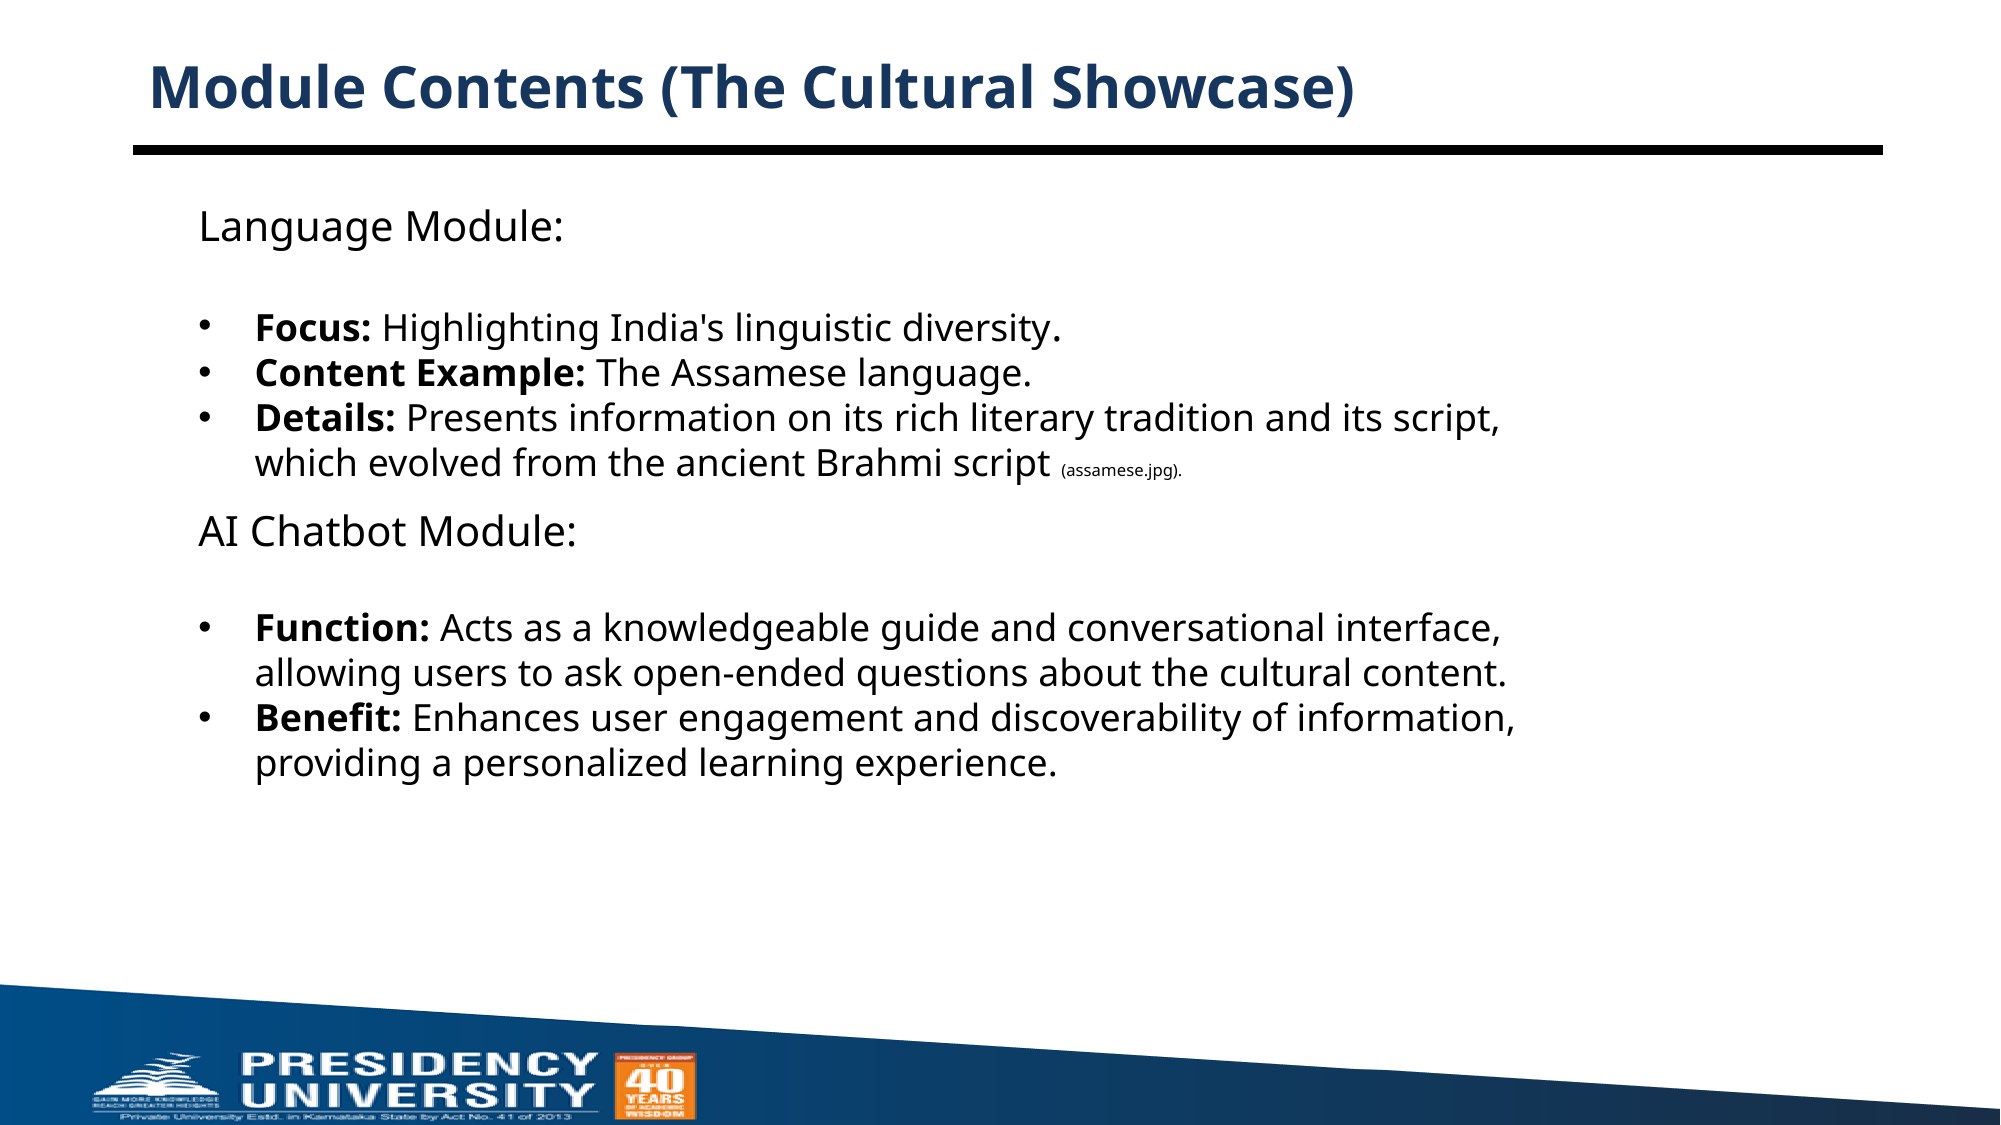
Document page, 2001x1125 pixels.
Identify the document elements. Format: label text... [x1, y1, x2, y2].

list Language Module: Focus: Highlighting India's linguistic diversity. Content Example: The Assamese language. Details: Presents information on its rich literary tradition and its script, which evolved from the ancient Brahmi script (assamese.jpg). AI Chatbot Module: Function: Acts as a knowledgeable guide and conversational interface, allowing users to ask open-ended questions about the cultural content. Benefit: Enhances user engagement and discoverability of information, providing a personalized learning experience. [183, 191, 1613, 987]
title Module Contents (The Cultural Showcase) [133, 45, 1884, 125]
picture [0, 982, 2000, 1125]
